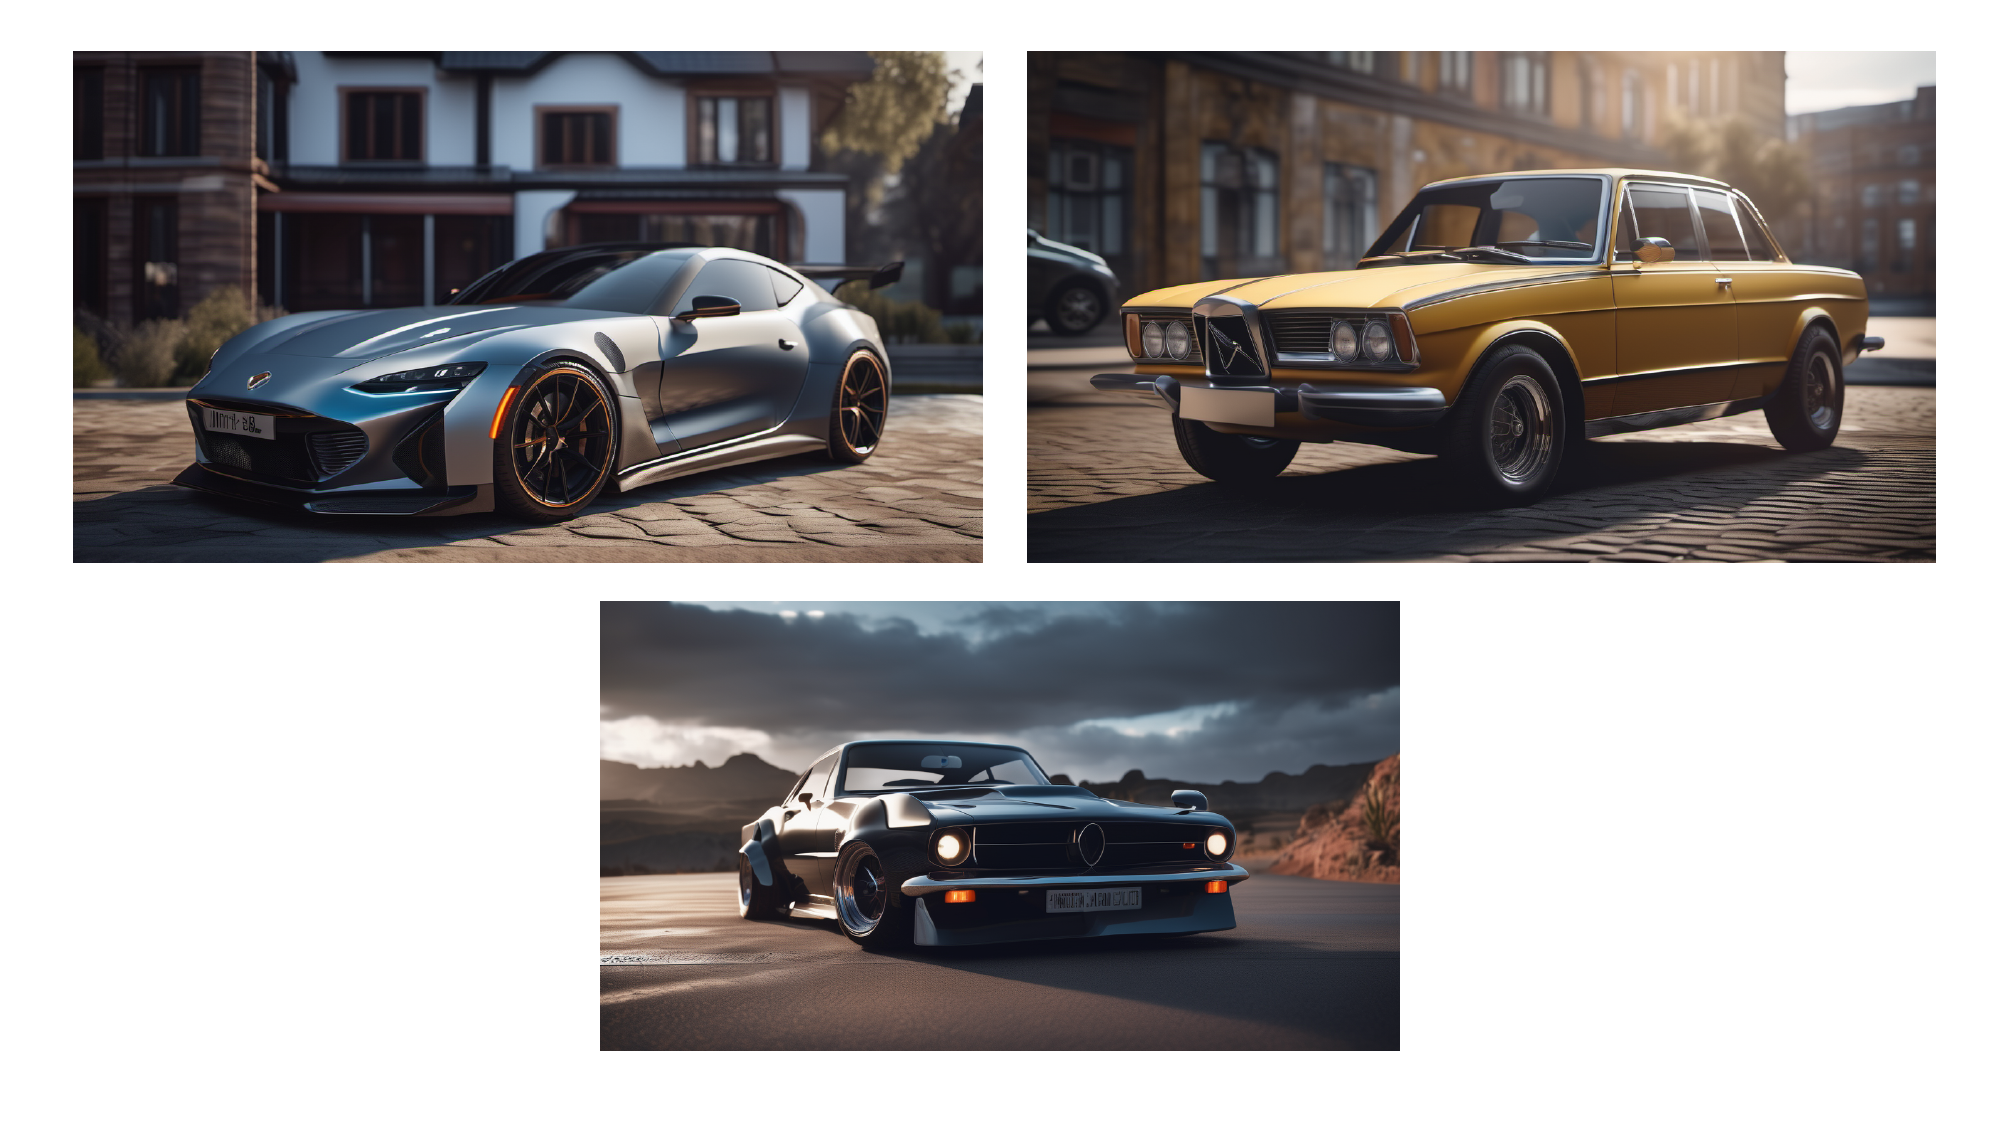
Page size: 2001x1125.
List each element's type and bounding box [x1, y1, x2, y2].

picture [73, 50, 983, 563]
picture [599, 600, 1401, 1052]
picture [1026, 50, 1937, 563]
